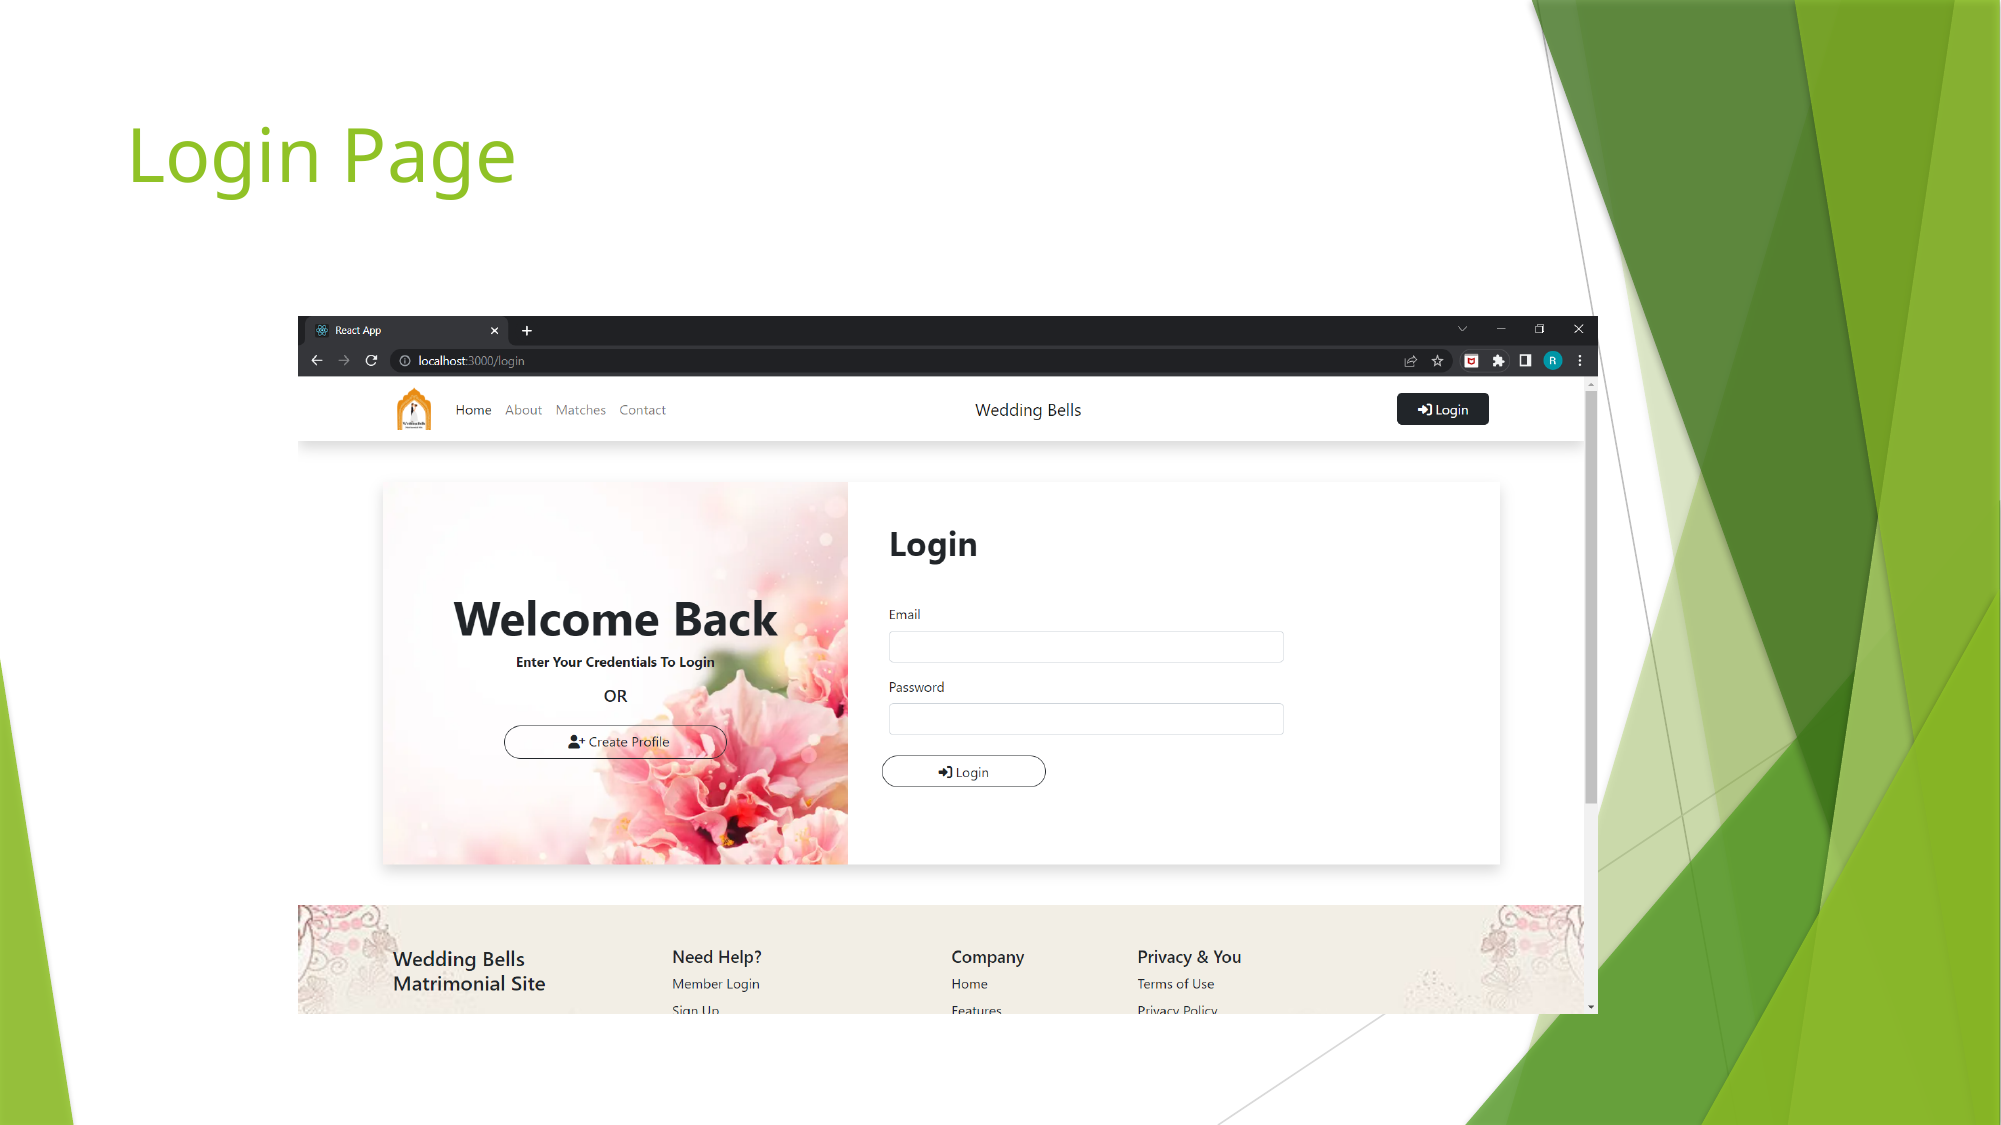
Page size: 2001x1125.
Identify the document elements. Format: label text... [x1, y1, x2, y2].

title Login Page [111, 99, 1522, 317]
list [298, 316, 1599, 1014]
